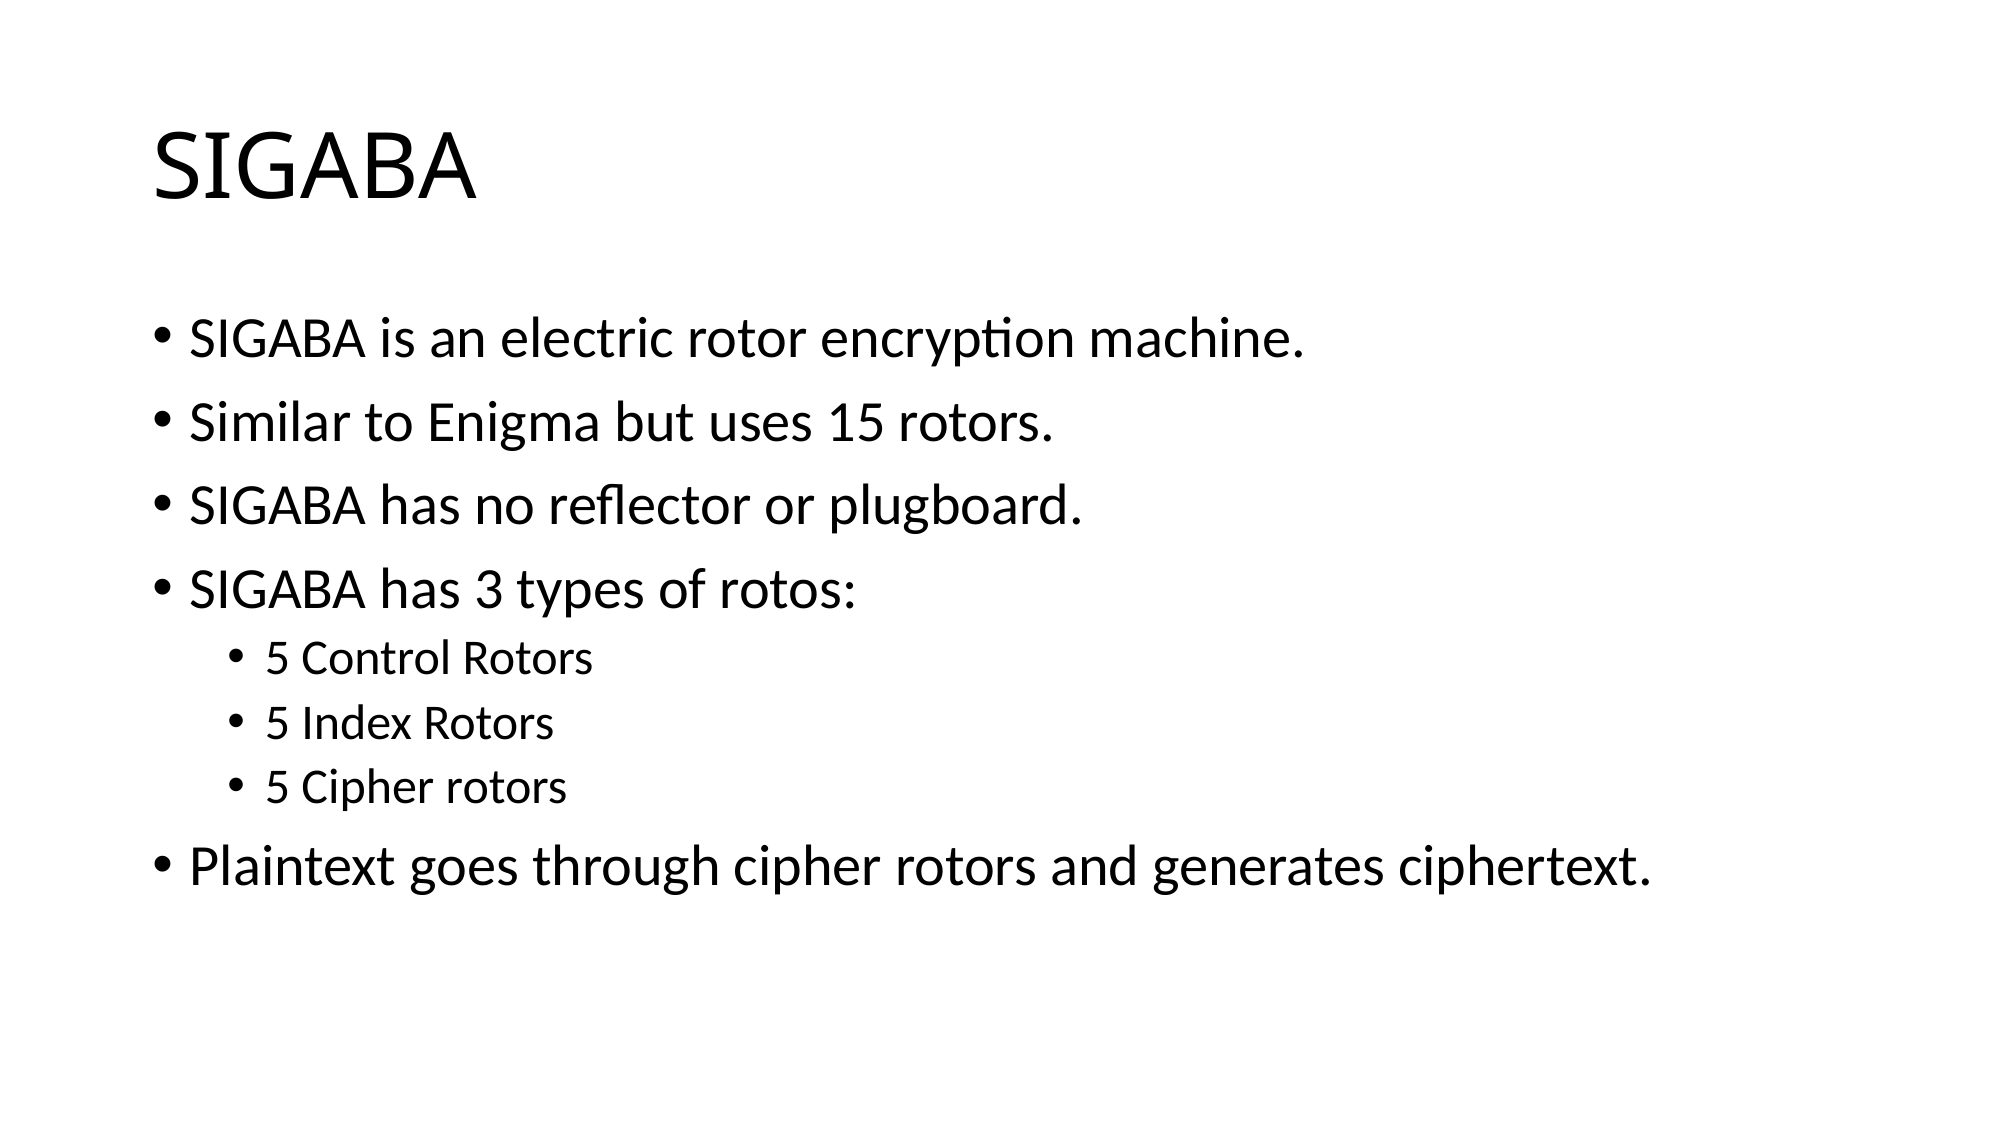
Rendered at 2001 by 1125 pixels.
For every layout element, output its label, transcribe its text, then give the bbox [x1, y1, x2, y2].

list SIGABA is an electric rotor encryption machine. Similar to Enigma but uses 15 rotors. SIGABA has no reflector or plugboard. SIGABA has 3 types of rotos: 5 Control Rotors 5 Index Rotors 5 Cipher rotors Plaintext goes through cipher rotors and generates ciphertext. [137, 299, 1863, 1014]
title SIGABA [137, 59, 1863, 278]
